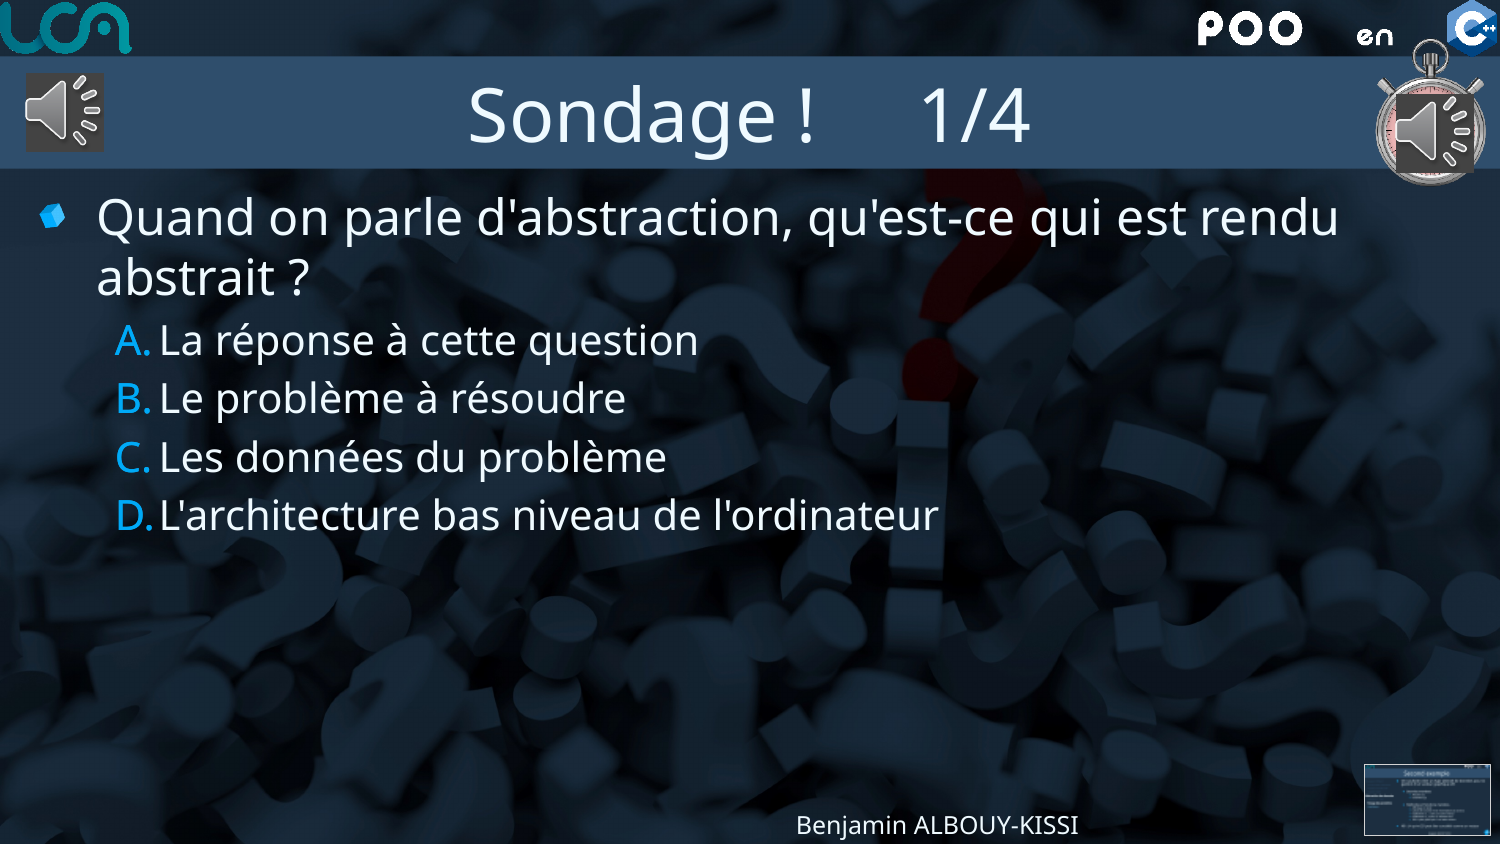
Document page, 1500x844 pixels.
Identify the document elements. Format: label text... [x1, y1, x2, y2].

list Quand on parle d'abstraction, qu'est-ce qui est rendu abstrait ? La réponse à cette question Le problème à résoudre Les données du problème L'architecture bas niveau de l'ordinateur [24, 178, 1475, 807]
title Sondage ! 1/4 [24, 56, 1363, 169]
picture [39, 203, 50, 212]
picture [0, 0, 1500, 844]
picture [24, 72, 106, 153]
footer Benjamin ALBOUY-KISSI [387, 807, 1488, 844]
picture [1365, 765, 1490, 835]
picture [53, 203, 65, 228]
picture [39, 217, 44, 228]
